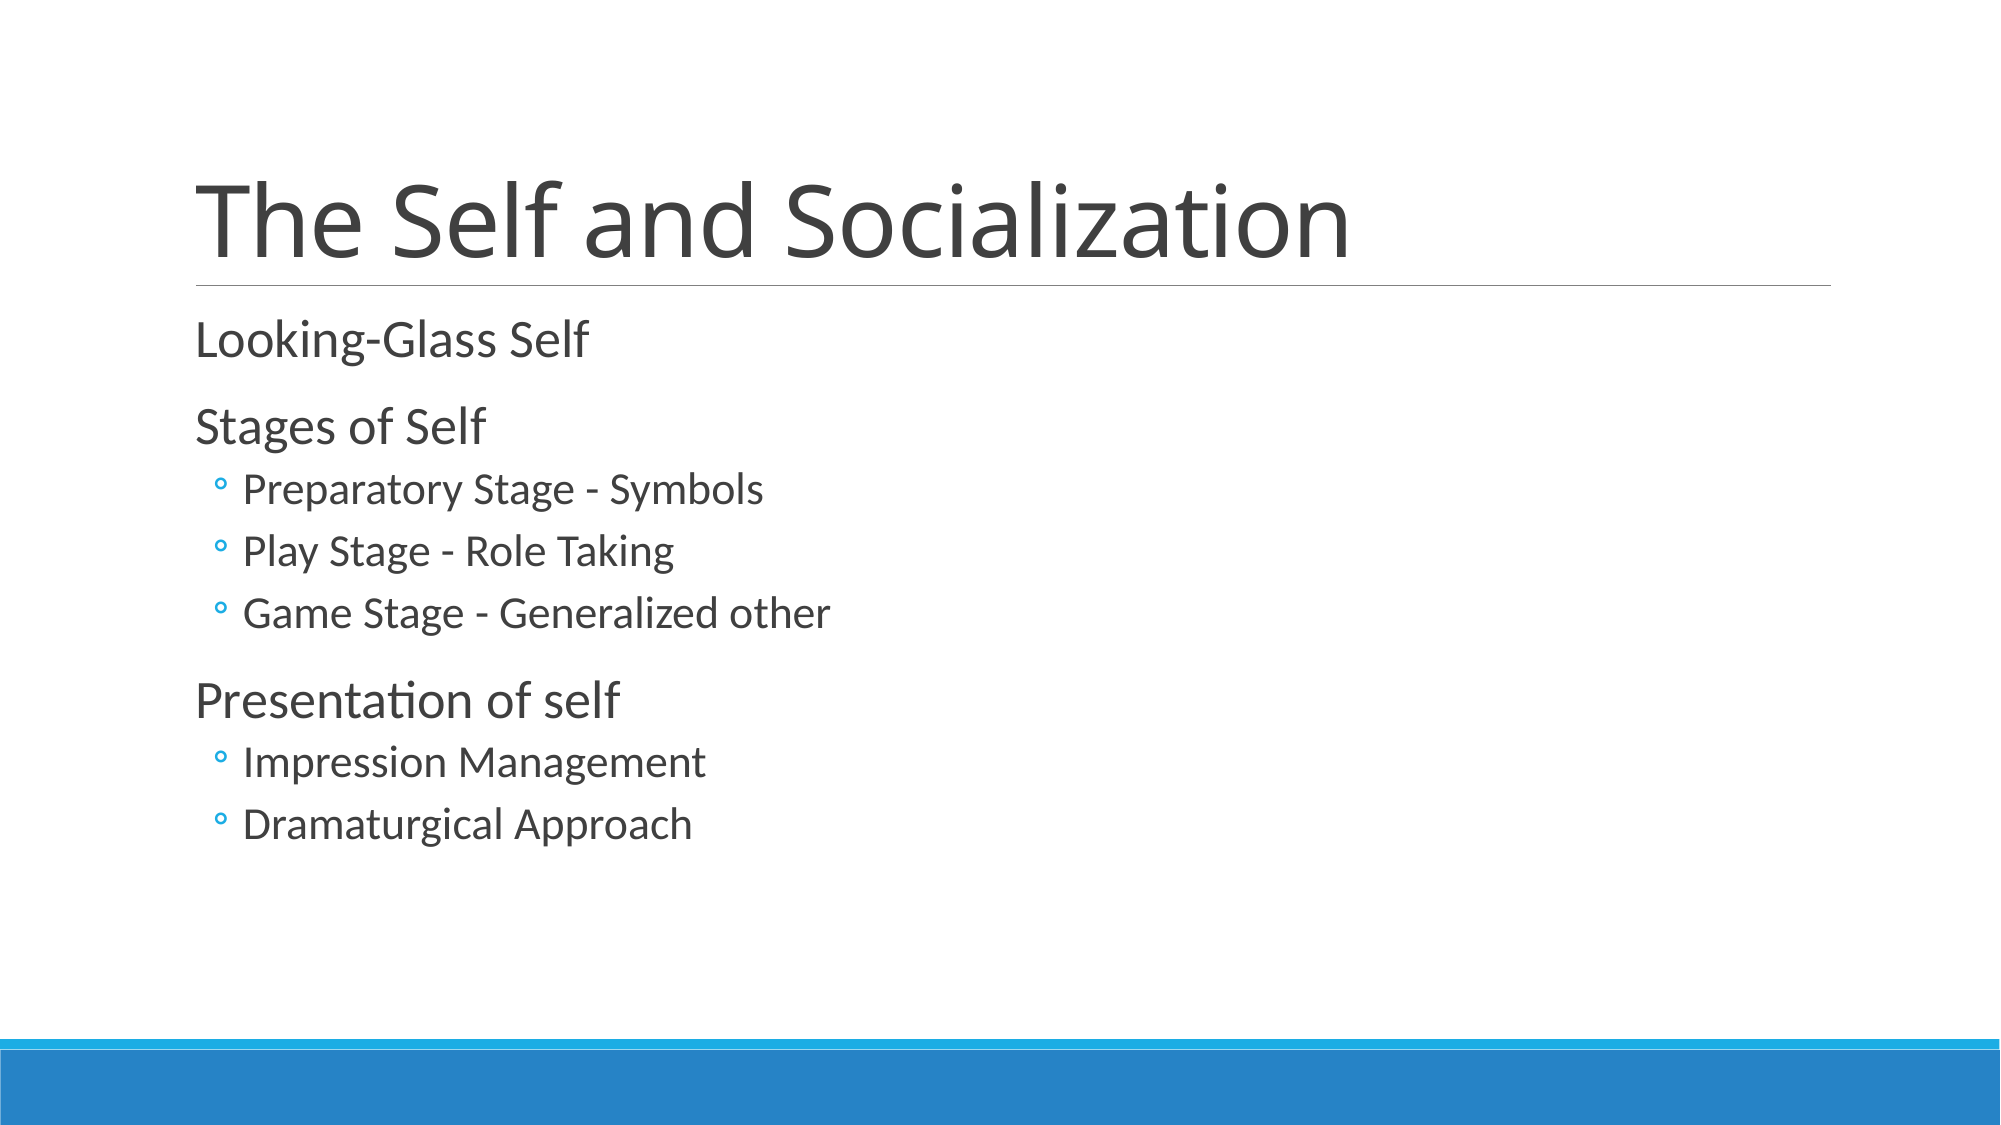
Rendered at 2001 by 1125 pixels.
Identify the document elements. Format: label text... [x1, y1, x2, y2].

list Looking-Glass Self Stages of Self Preparatory Stage - Symbols Play Stage - Role Taking Game Stage - Generalized other Presentation of self Impression Management Dramaturgical Approach [180, 302, 1830, 963]
title The Self and Socialization [180, 47, 1830, 285]
